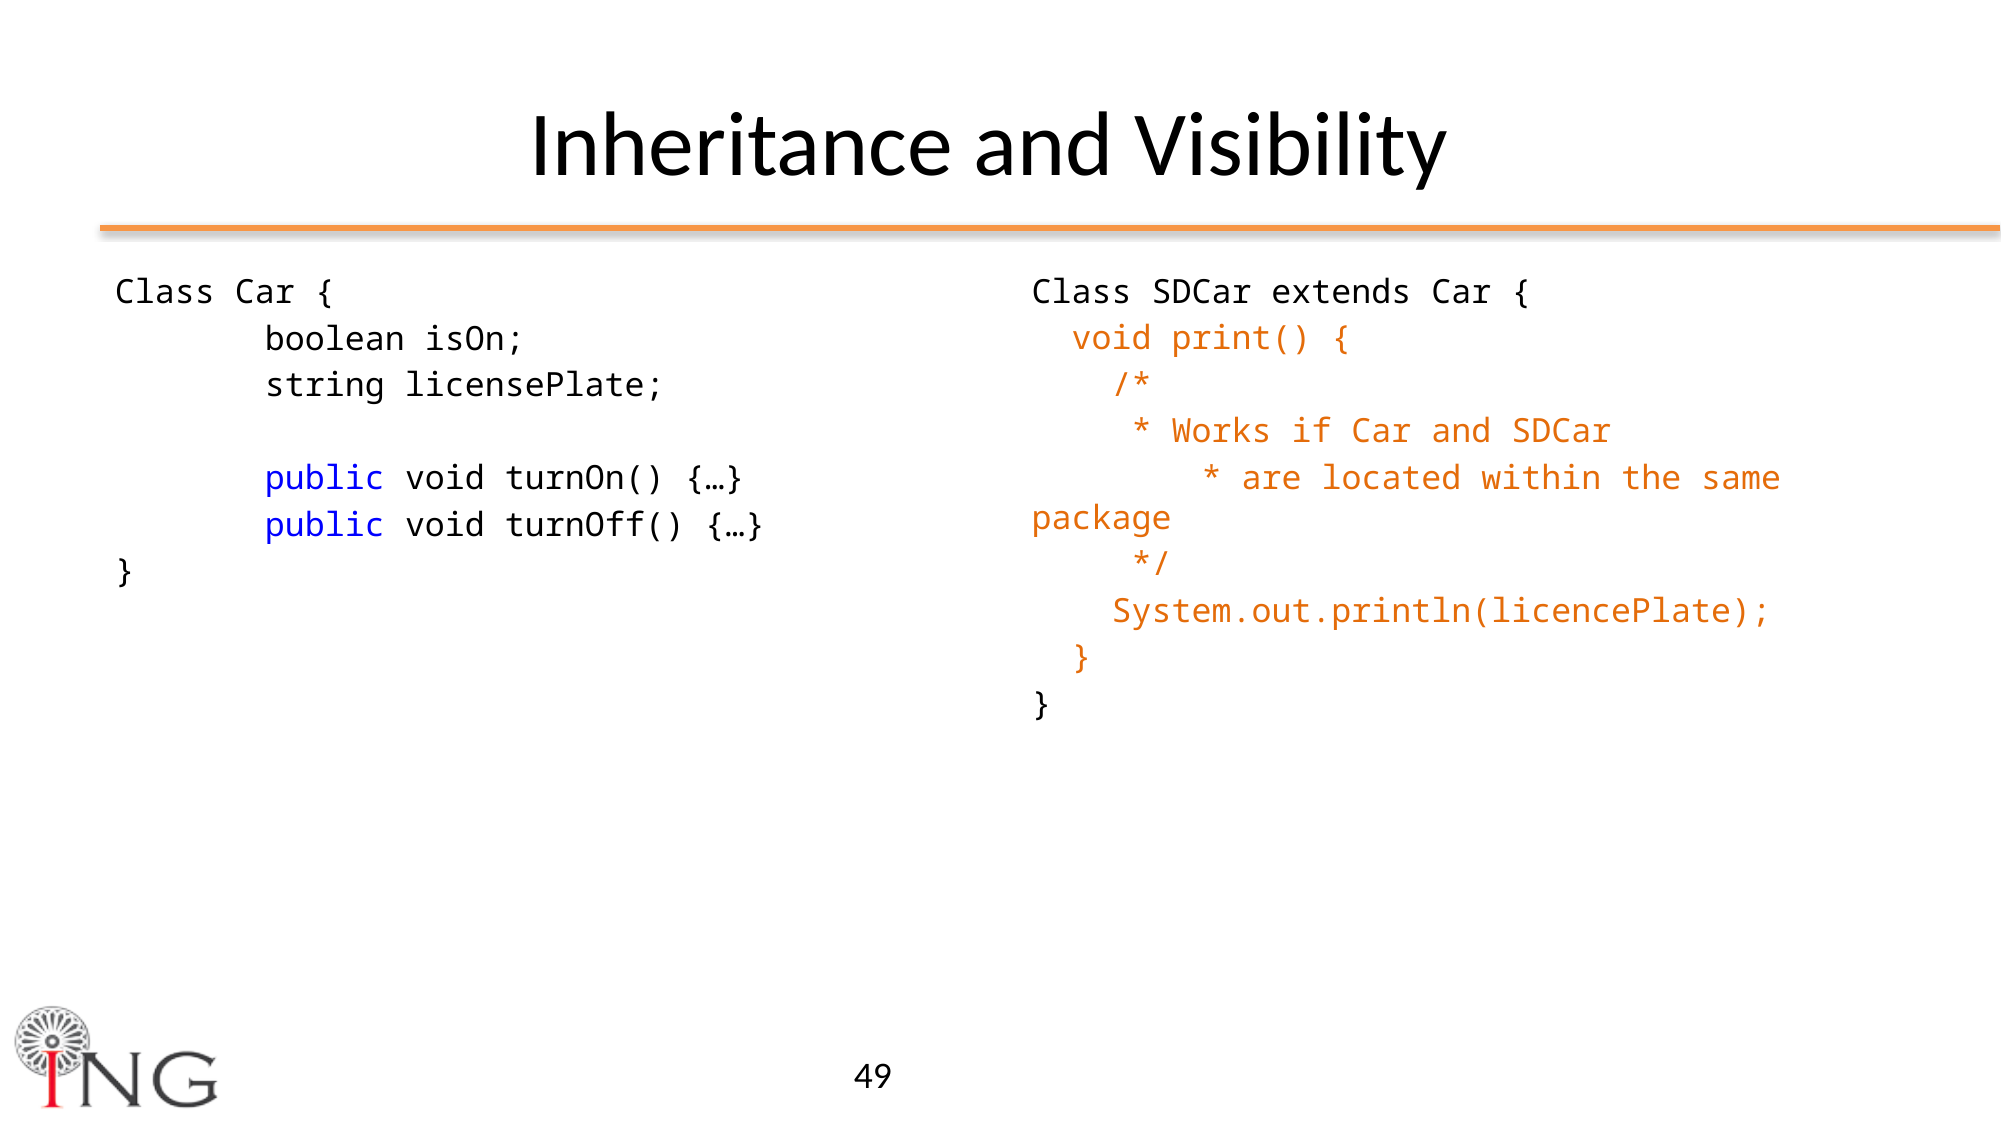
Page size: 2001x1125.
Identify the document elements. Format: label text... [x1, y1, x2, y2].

list Class Car { boolean isOn; string licensePlate; public void turnOn() {…} public void turnOff() {…} } [99, 262, 984, 1005]
slide_number 49 [839, 1043, 1900, 1104]
title Inheritance and Visibility [99, 45, 1900, 233]
picture [0, 987, 244, 1125]
list Class SDCar extends Car { void print() { /* * Works if Car and SDCar * are located within the same package */ System.out.println(licencePlate); } } [1016, 262, 1900, 1005]
